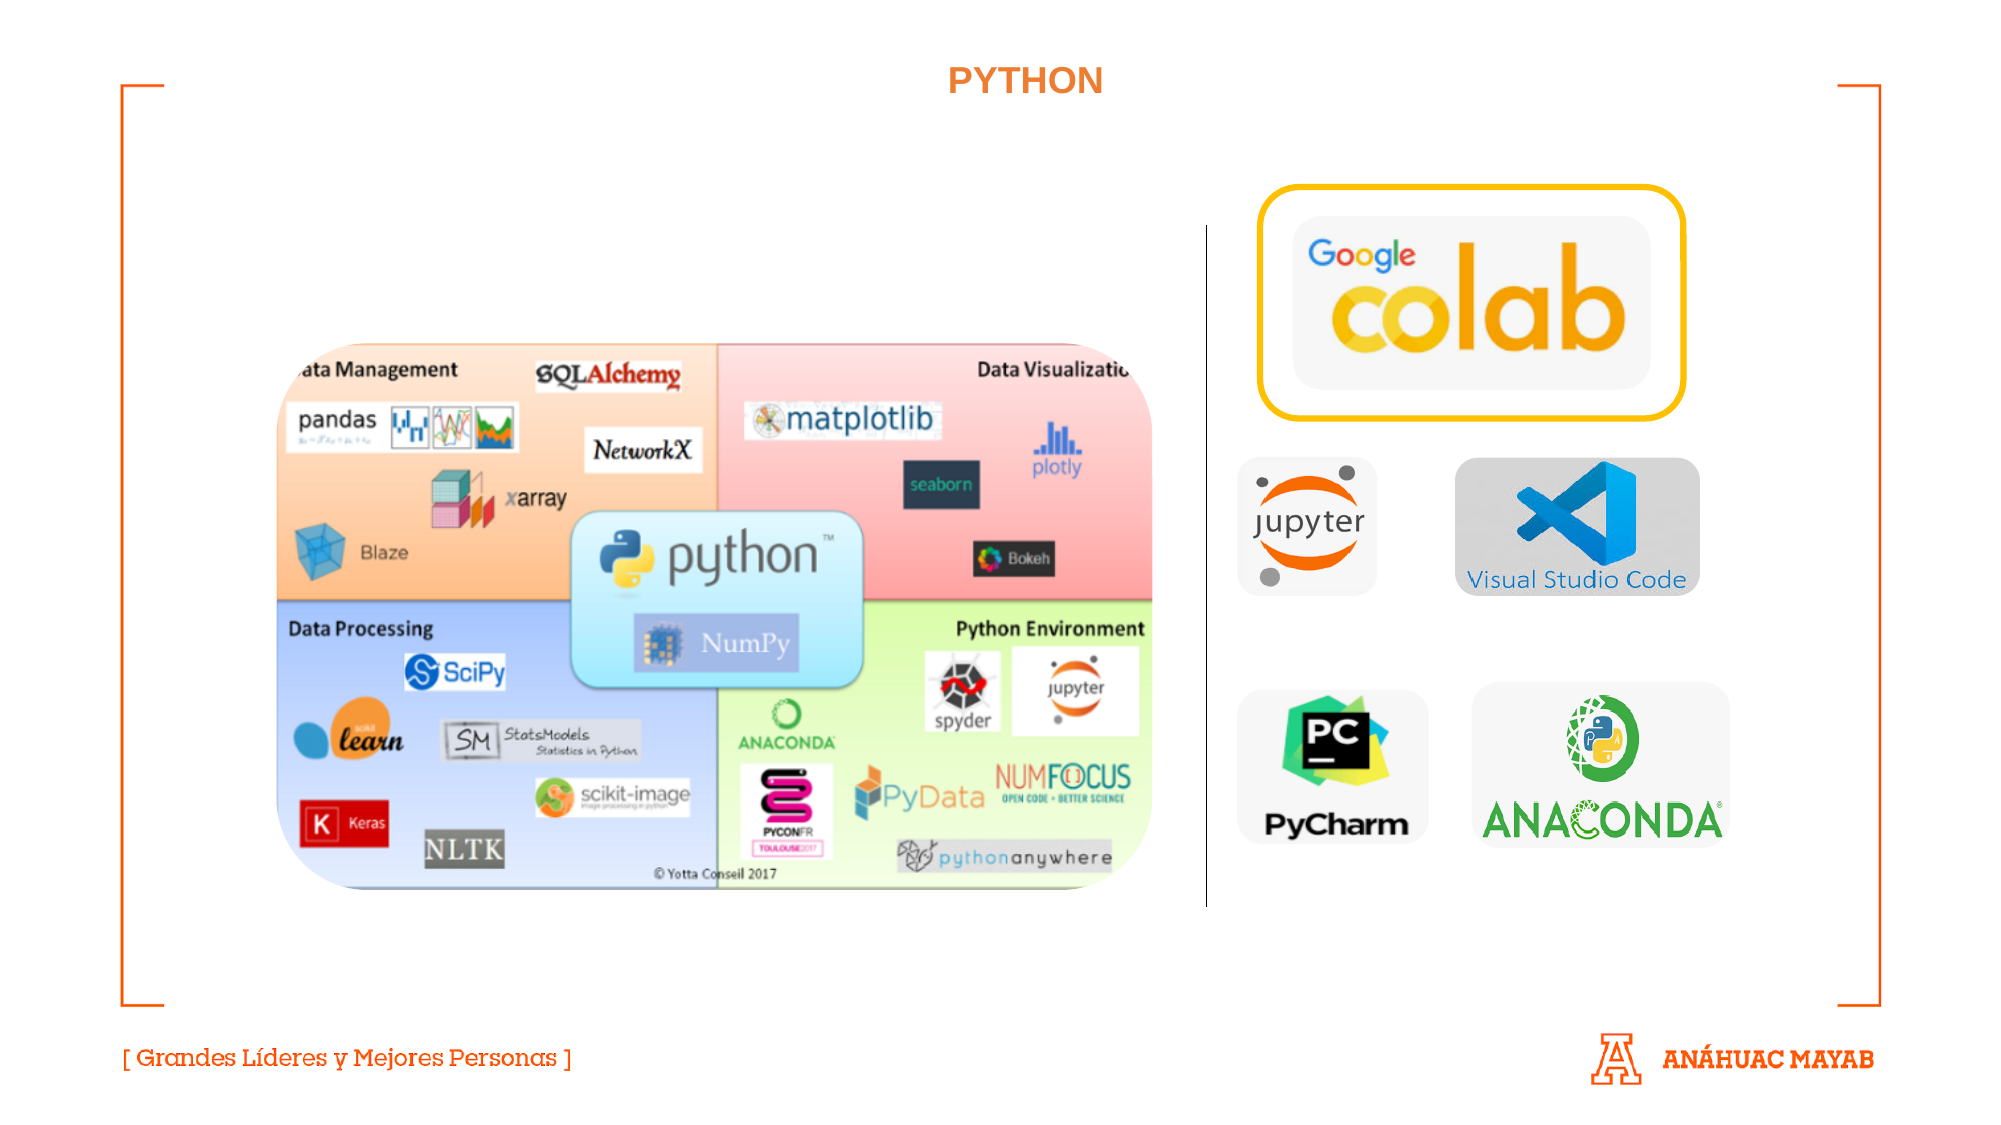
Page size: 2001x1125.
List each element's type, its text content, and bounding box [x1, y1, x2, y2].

text_box PYTHON [759, 48, 1293, 109]
picture [0, 0, 2001, 1125]
text_box [1260, 187, 1684, 419]
